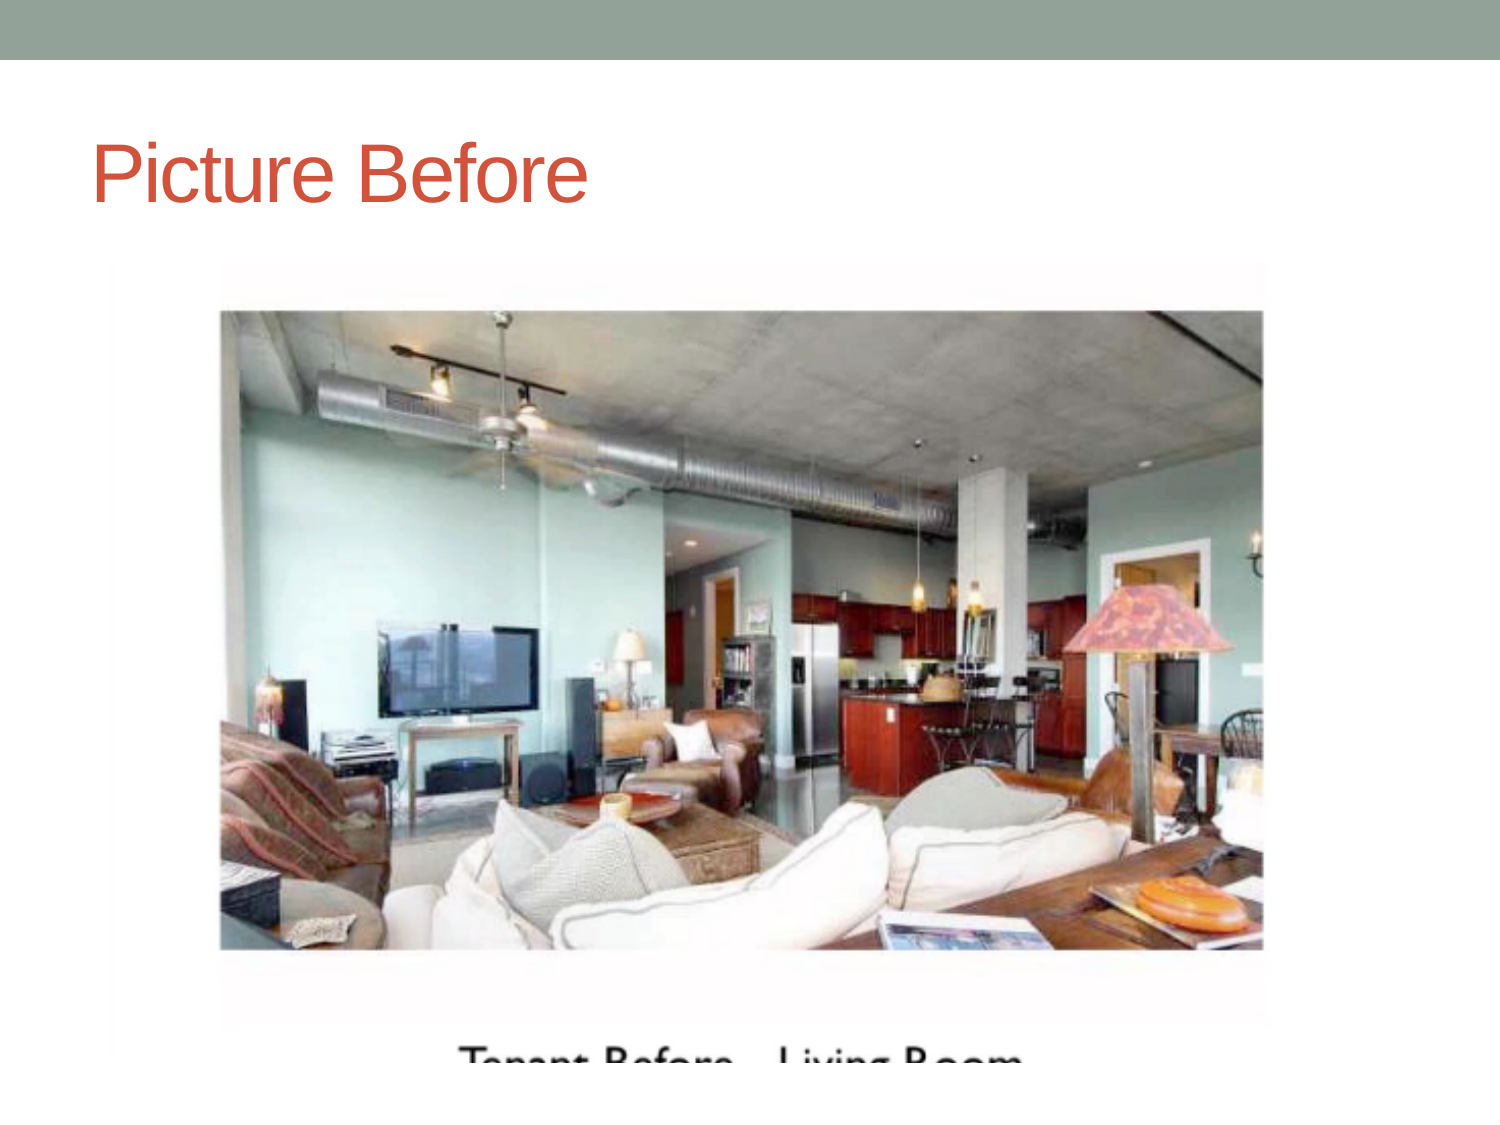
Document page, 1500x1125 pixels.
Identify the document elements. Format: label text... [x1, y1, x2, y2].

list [74, 262, 1426, 1063]
title Picture Before [75, 87, 1425, 250]
